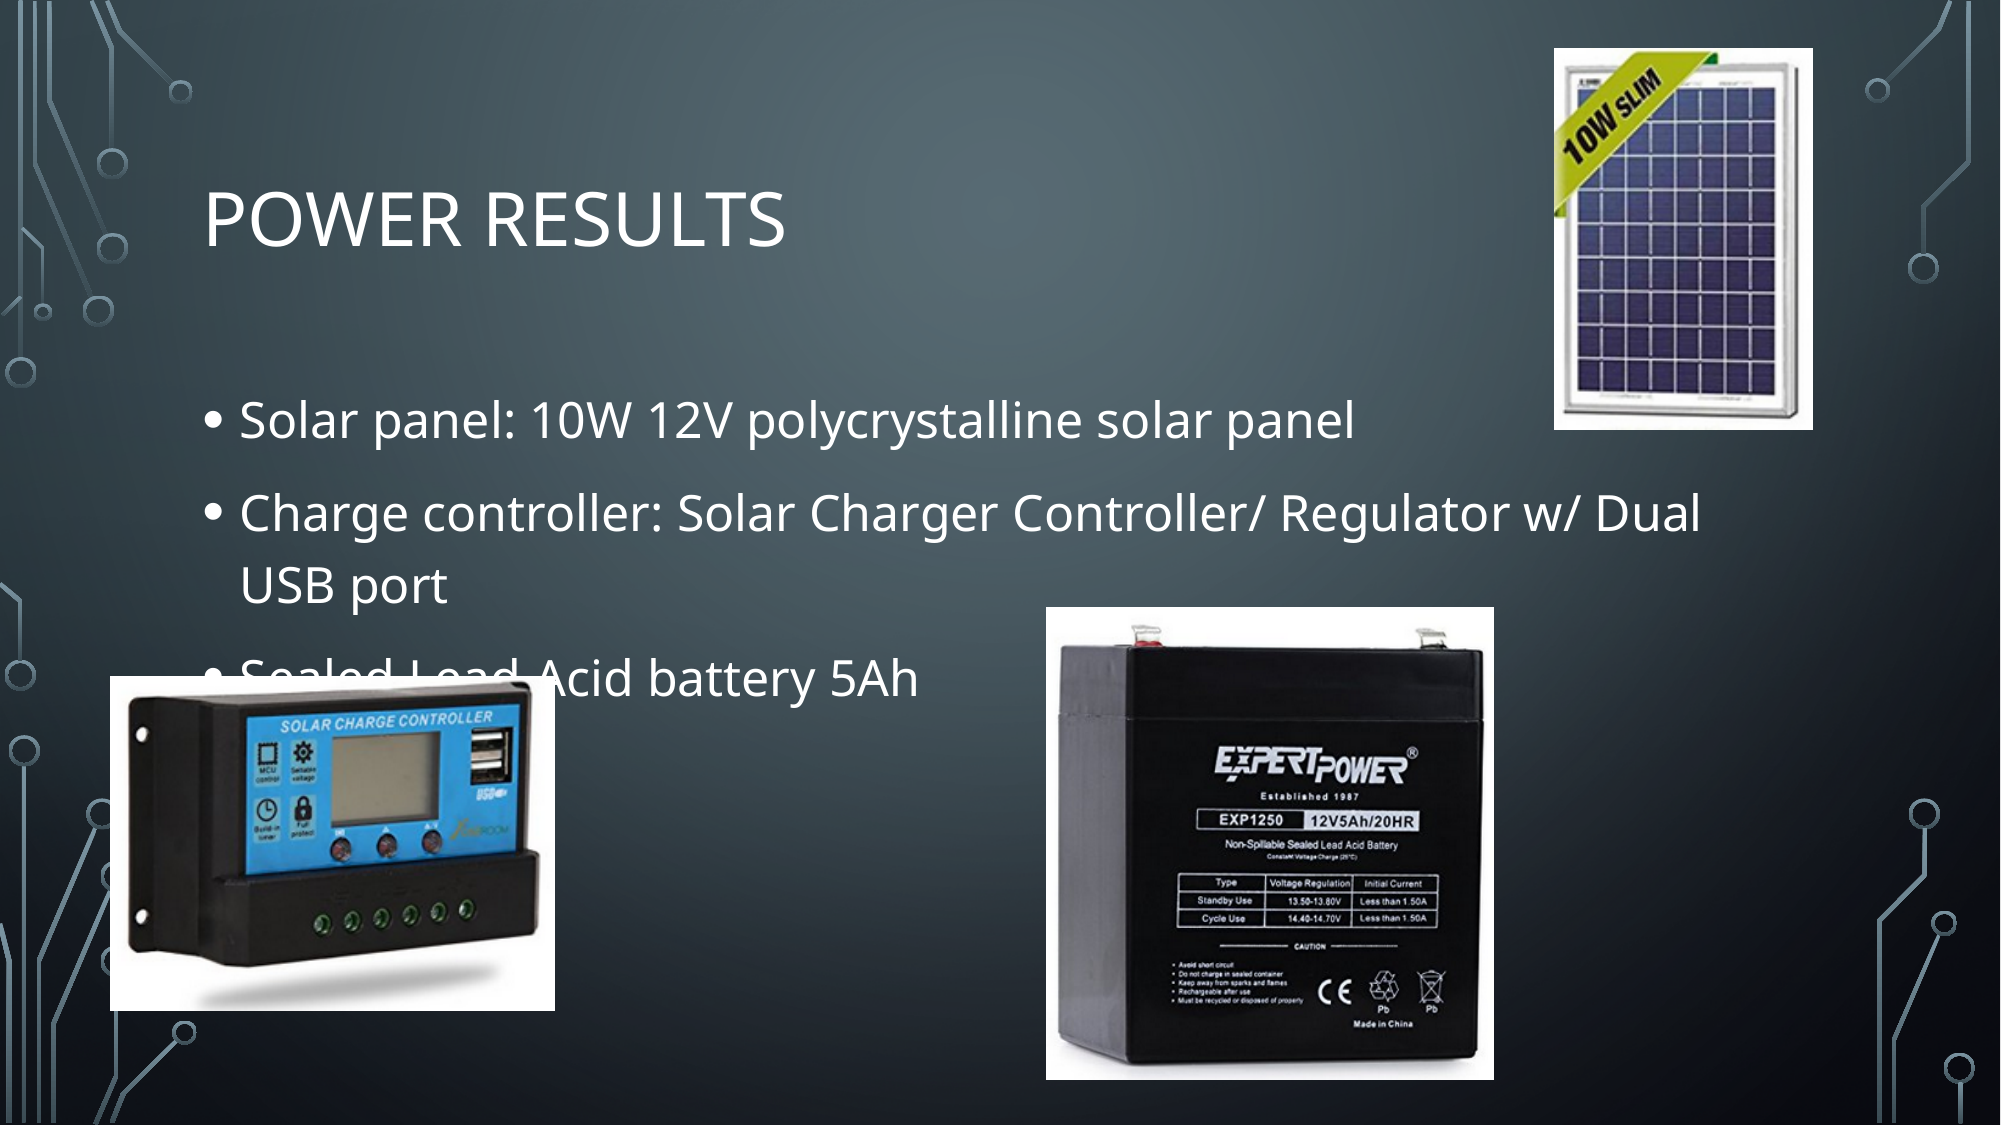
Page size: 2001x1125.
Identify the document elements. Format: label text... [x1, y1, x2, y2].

picture [110, 676, 555, 1011]
picture [1553, 47, 1813, 430]
list Solar panel: 10W 12V polycrystalline solar panel Charge controller: Solar Charger Controller/ Regulator w/ Dual USB port Sealed Lead Acid battery 5Ah [187, 369, 1813, 950]
picture [1046, 606, 1494, 1081]
title Power Results [187, 101, 1553, 344]
